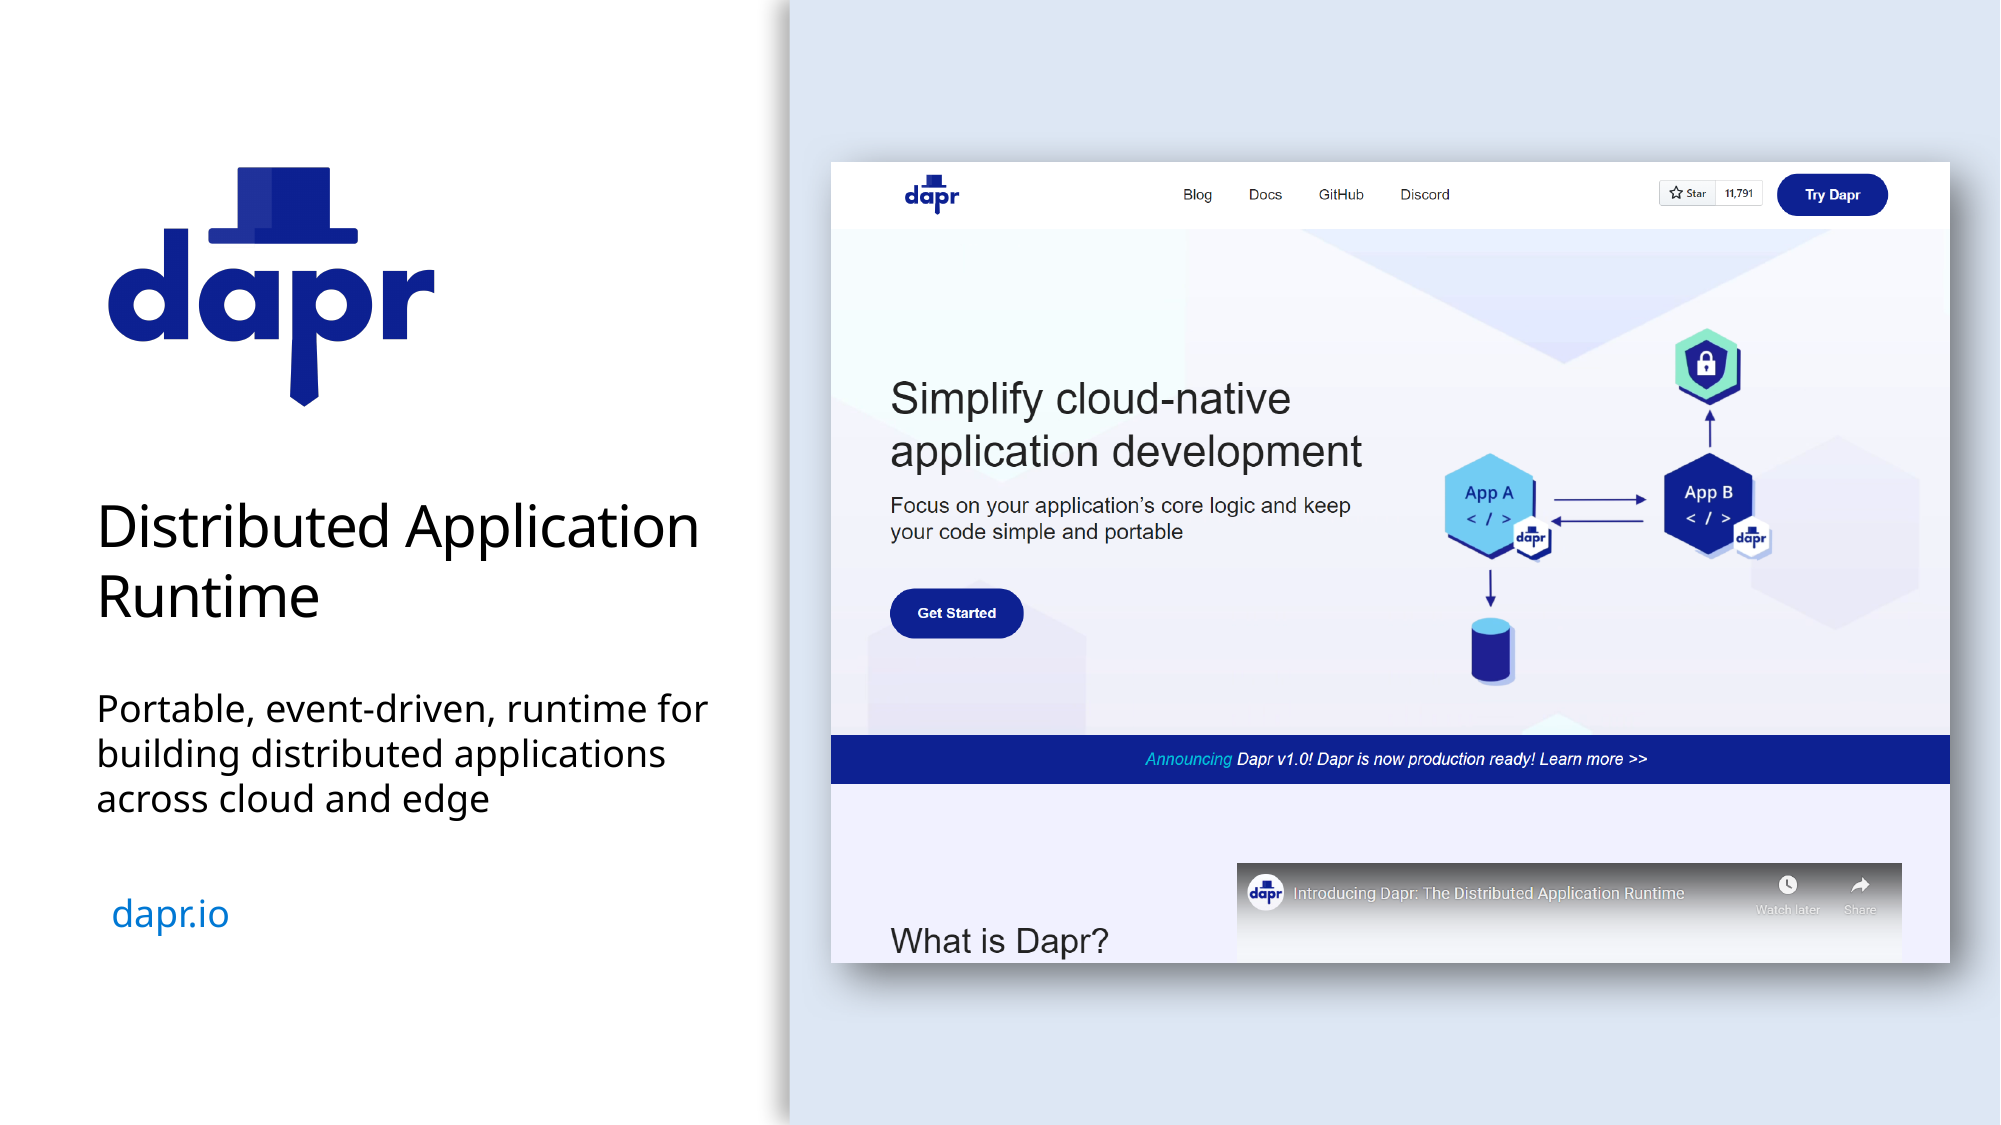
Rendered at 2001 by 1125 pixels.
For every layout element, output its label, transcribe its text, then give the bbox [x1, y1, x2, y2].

text_box dapr.io [96, 882, 764, 942]
text_box [789, 0, 2000, 1125]
title Distributed Application Runtime [96, 488, 764, 631]
picture [96, 149, 448, 424]
picture [828, 162, 1952, 963]
text_box Portable, event-driven, runtime for building distributed applications across cloud and edge [96, 684, 725, 820]
